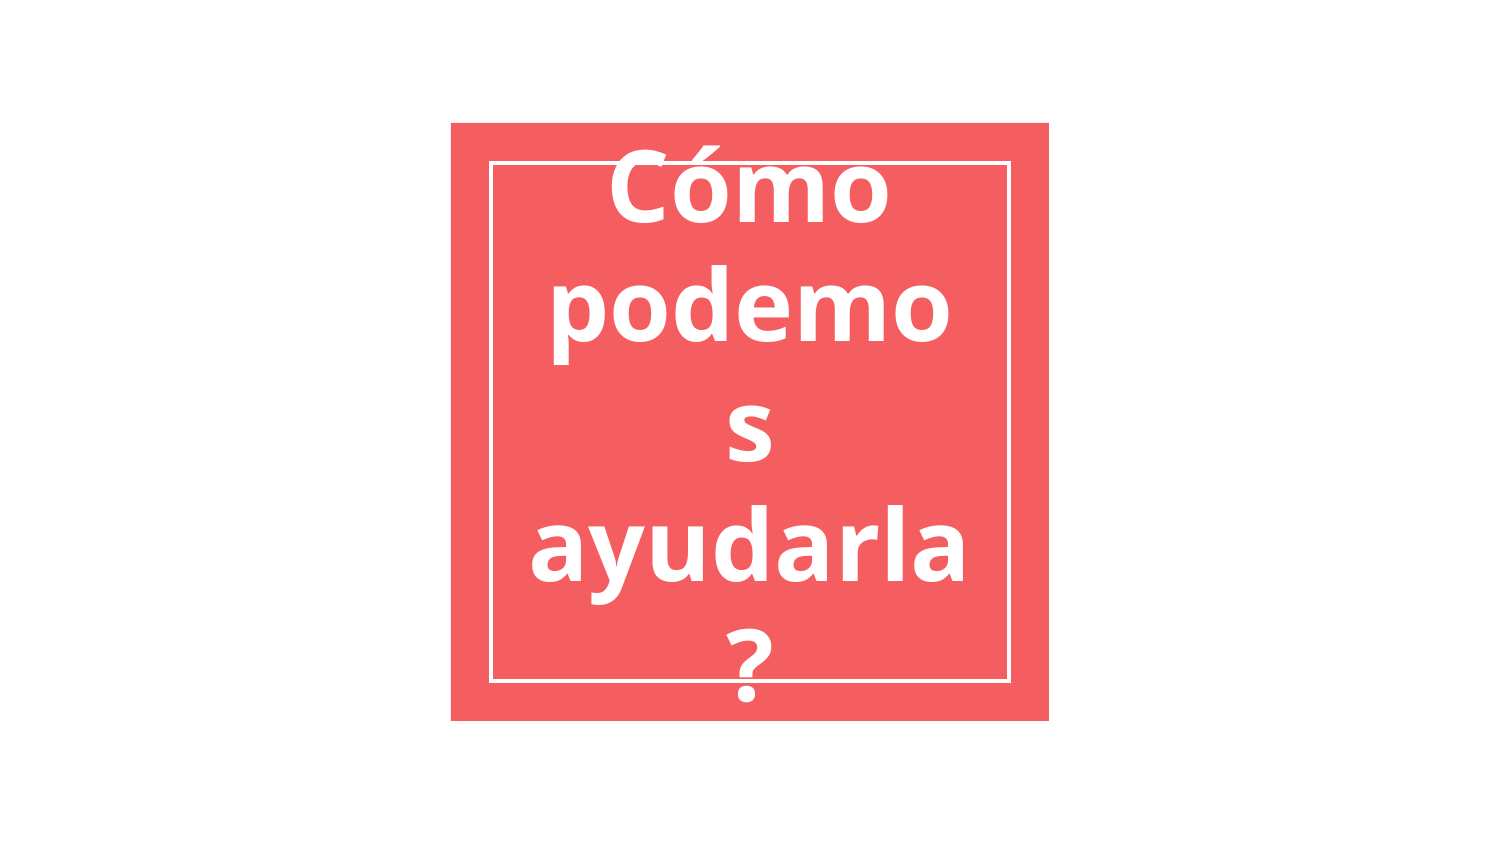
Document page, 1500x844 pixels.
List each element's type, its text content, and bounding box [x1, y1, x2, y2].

title Cómo podemos ayudarla? [507, 291, 993, 552]
